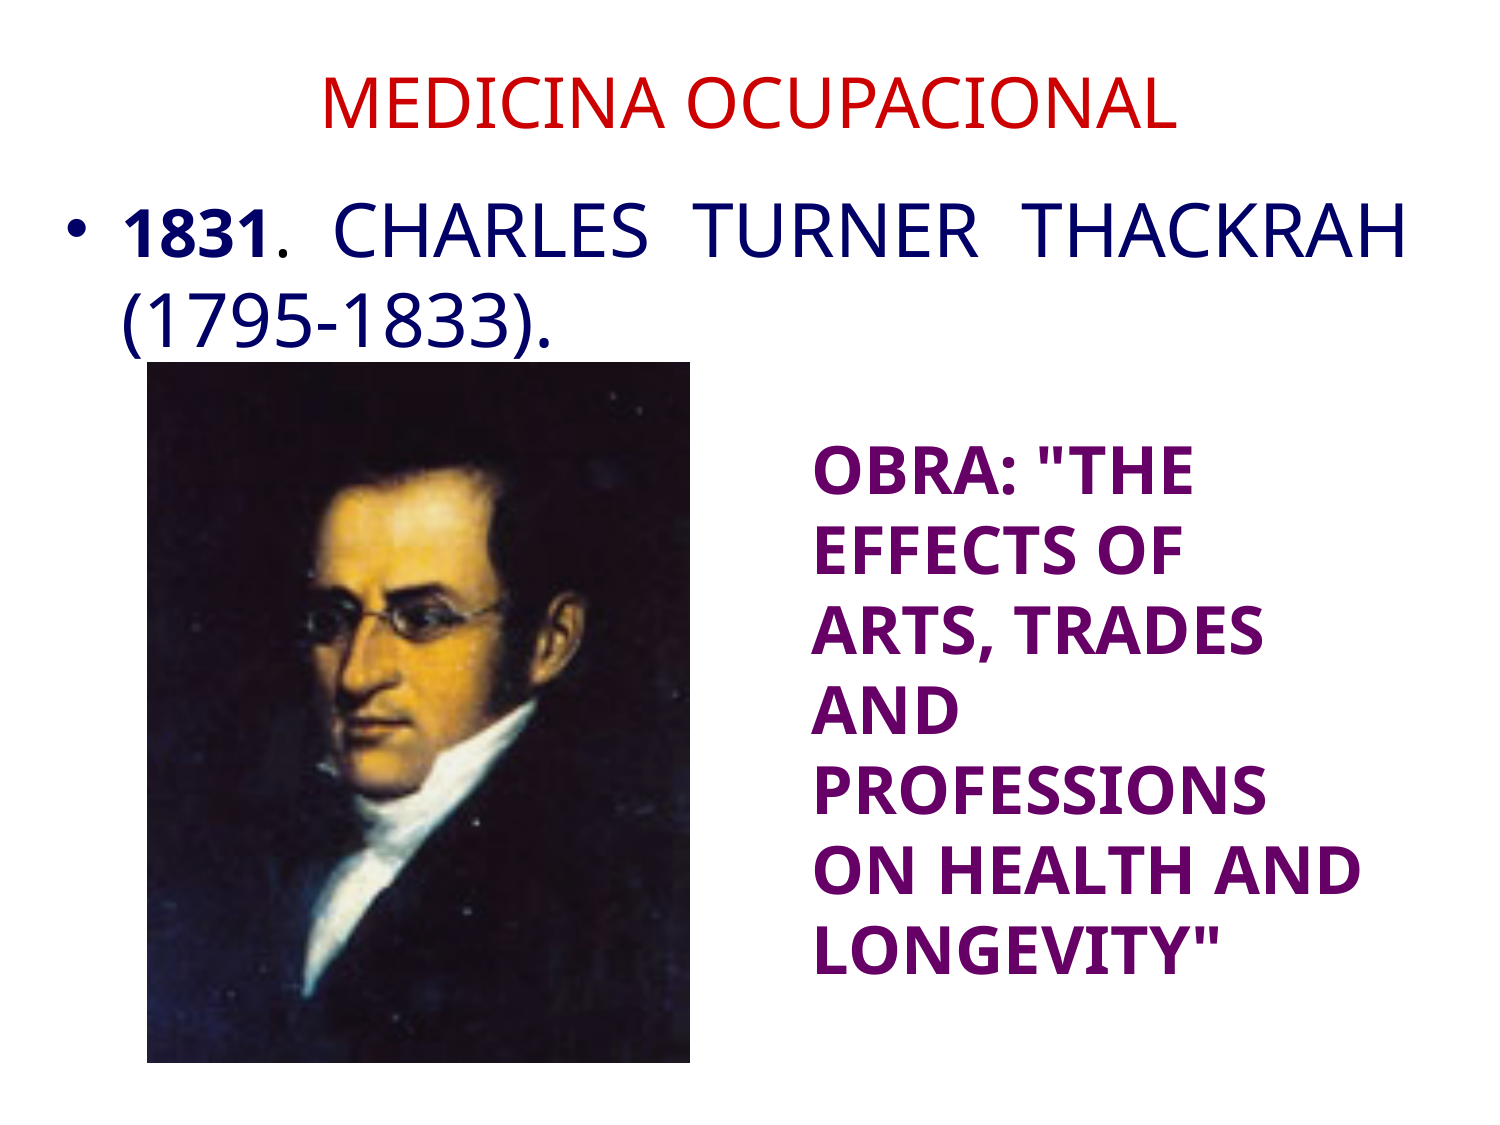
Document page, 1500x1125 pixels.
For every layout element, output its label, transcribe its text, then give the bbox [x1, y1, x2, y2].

text_box OBRA: "THE EFFECTS OF ARTS, TRADES AND PROFESSIONS ON HEALTH AND LONGEVITY" [797, 420, 1400, 996]
picture [147, 362, 690, 1063]
list 1831. CHARLES TURNER THACKRAH (1795-1833). [50, 174, 1425, 1075]
title MEDICINA OCUPACIONAL [41, 50, 1458, 150]
